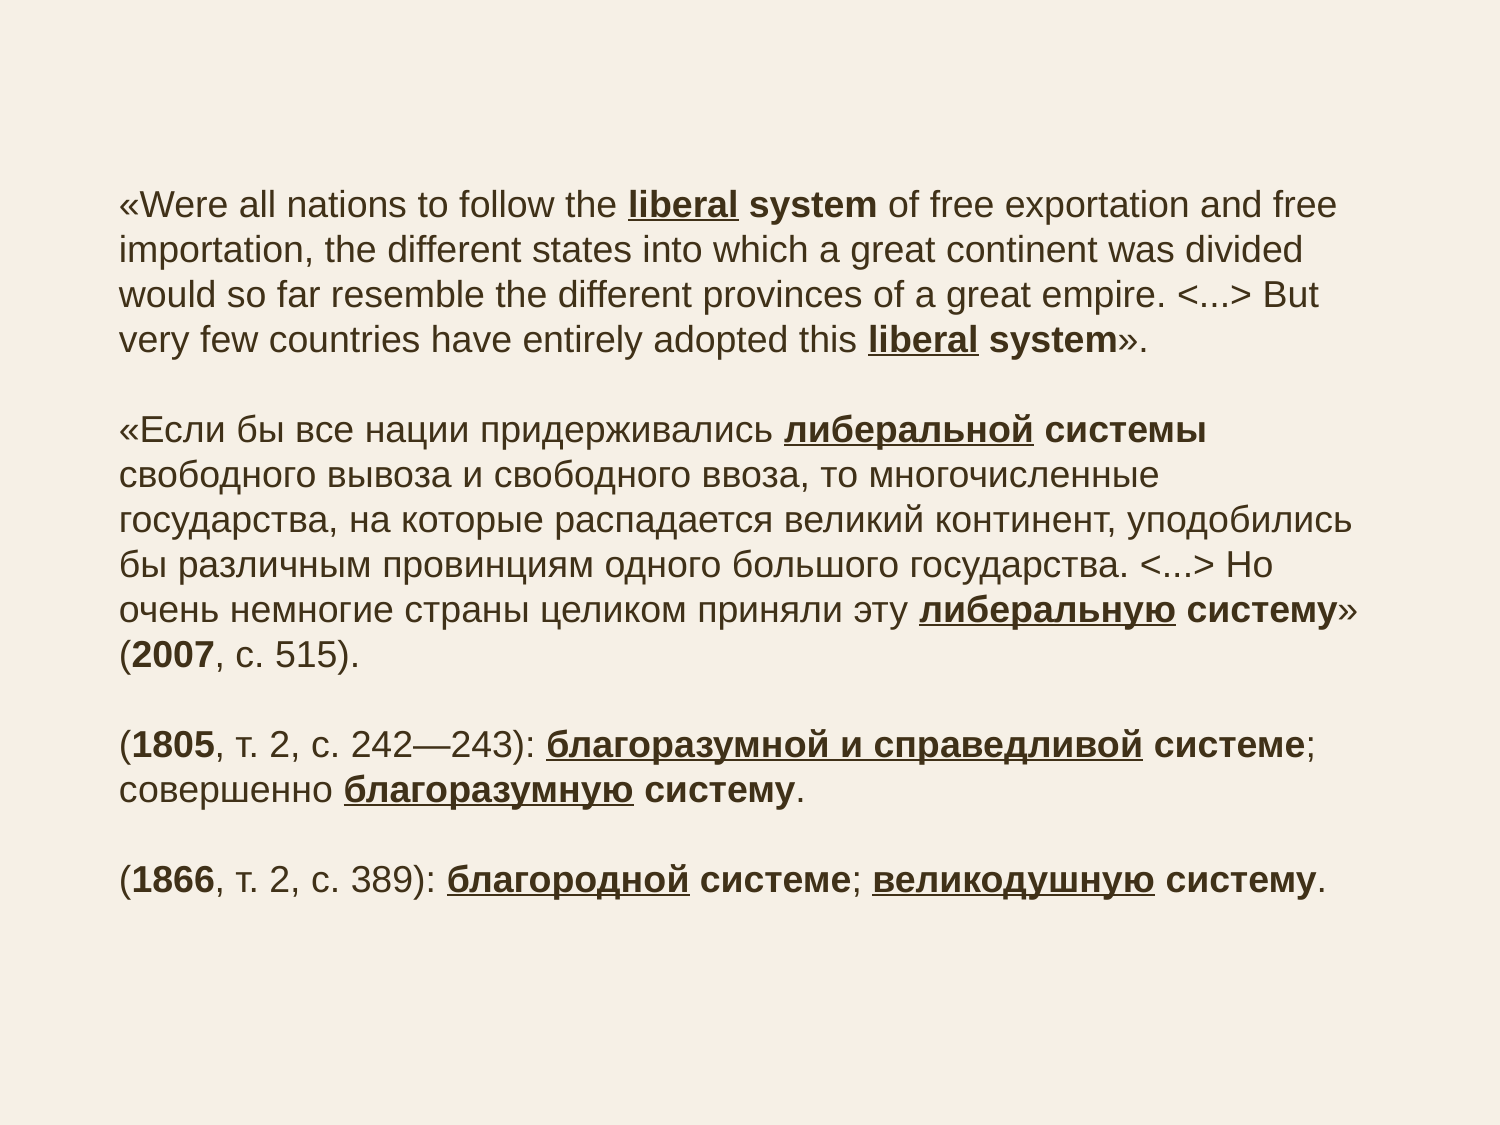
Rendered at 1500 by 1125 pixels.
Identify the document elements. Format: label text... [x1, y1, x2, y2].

text_box «Were all nations to follow the liberal system of free exportation and free importation, the different states into which a great continent was divided would so far resemble the different provinces of a great empire. <...> But very few countries have entirely adopted this liberal system». «Если бы все нации придерживались либеральной системы свободного вывоза и свободного ввоза, то многочисленные государства, на которые распадается великий континент, уподобились бы различным провинциям одного большого государства. <...> Но очень немногие страны целиком приняли эту либеральную систему» (2007, с. 515). (1805, т. 2, с. 242—243): благоразумной и справедливой системе; совершенно благоразумную систему. (1866, т. 2, с. 389): благородной системе; великодушную систему. [104, 172, 1399, 987]
